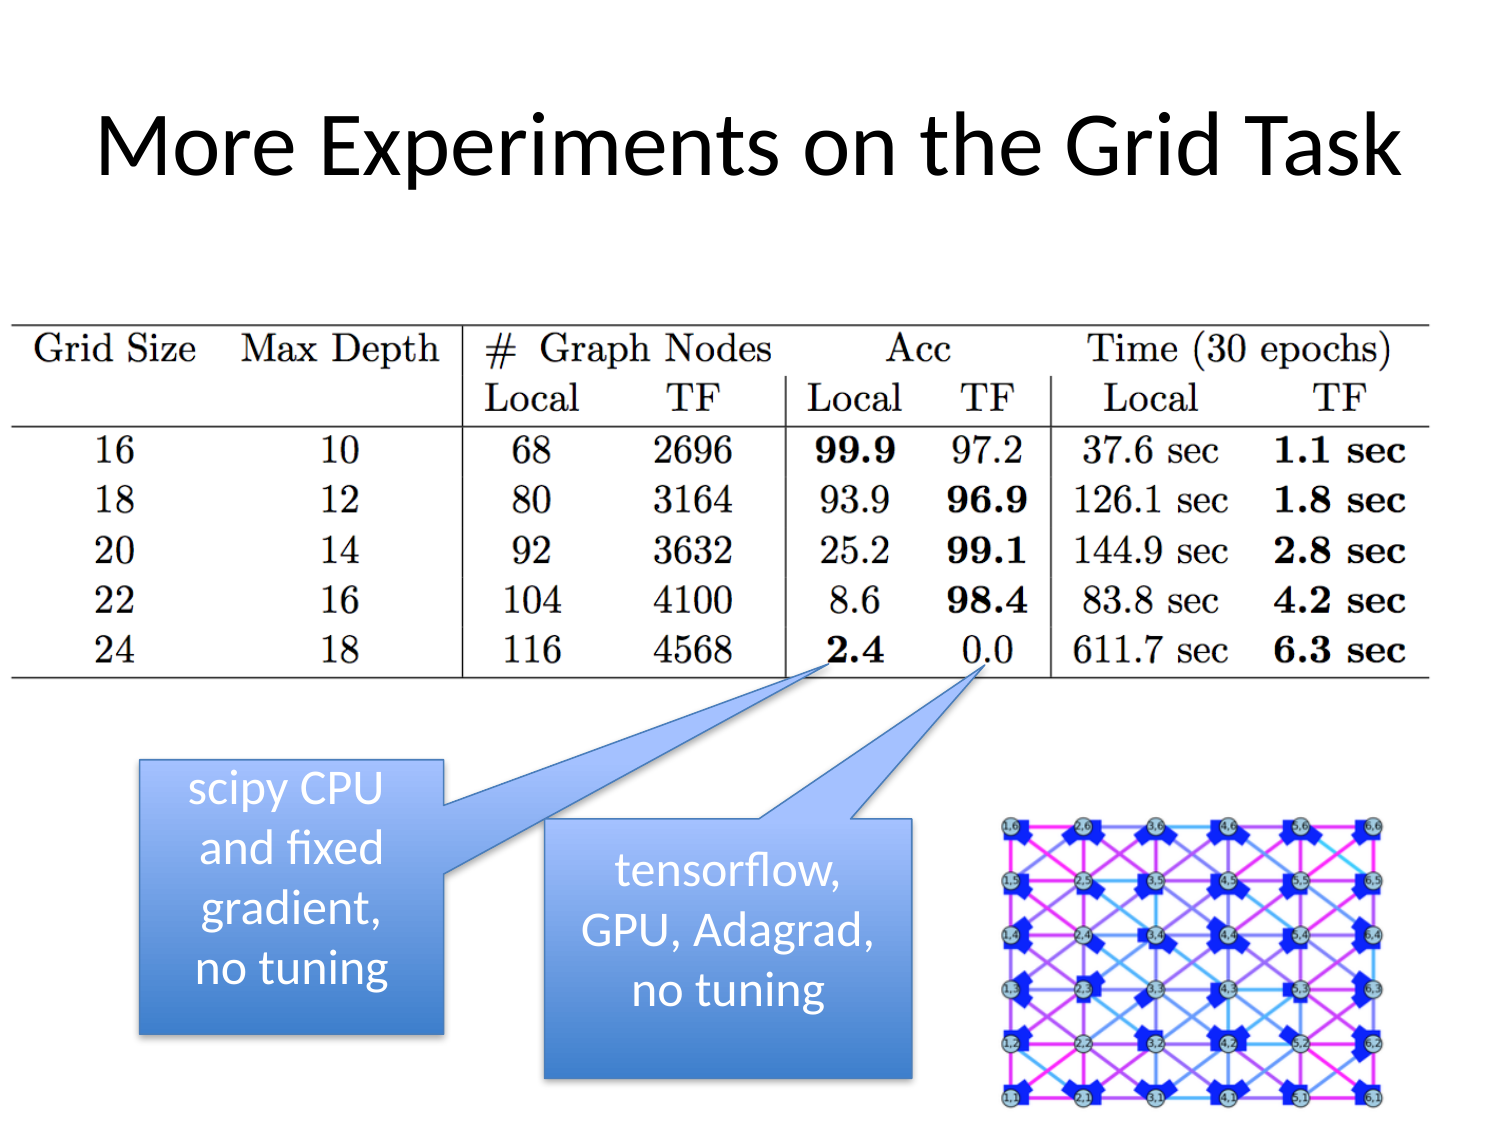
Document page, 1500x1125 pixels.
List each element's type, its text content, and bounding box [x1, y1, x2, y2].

picture [0, 301, 1466, 709]
title More Experiments on the Grid Task [75, 45, 1425, 233]
text_box scipy CPU and fixed gradient, no tuning [138, 718, 732, 1035]
text_box tensorflow, GPU, Adagrad, no tuning [543, 718, 940, 1080]
picture [984, 806, 1405, 1125]
